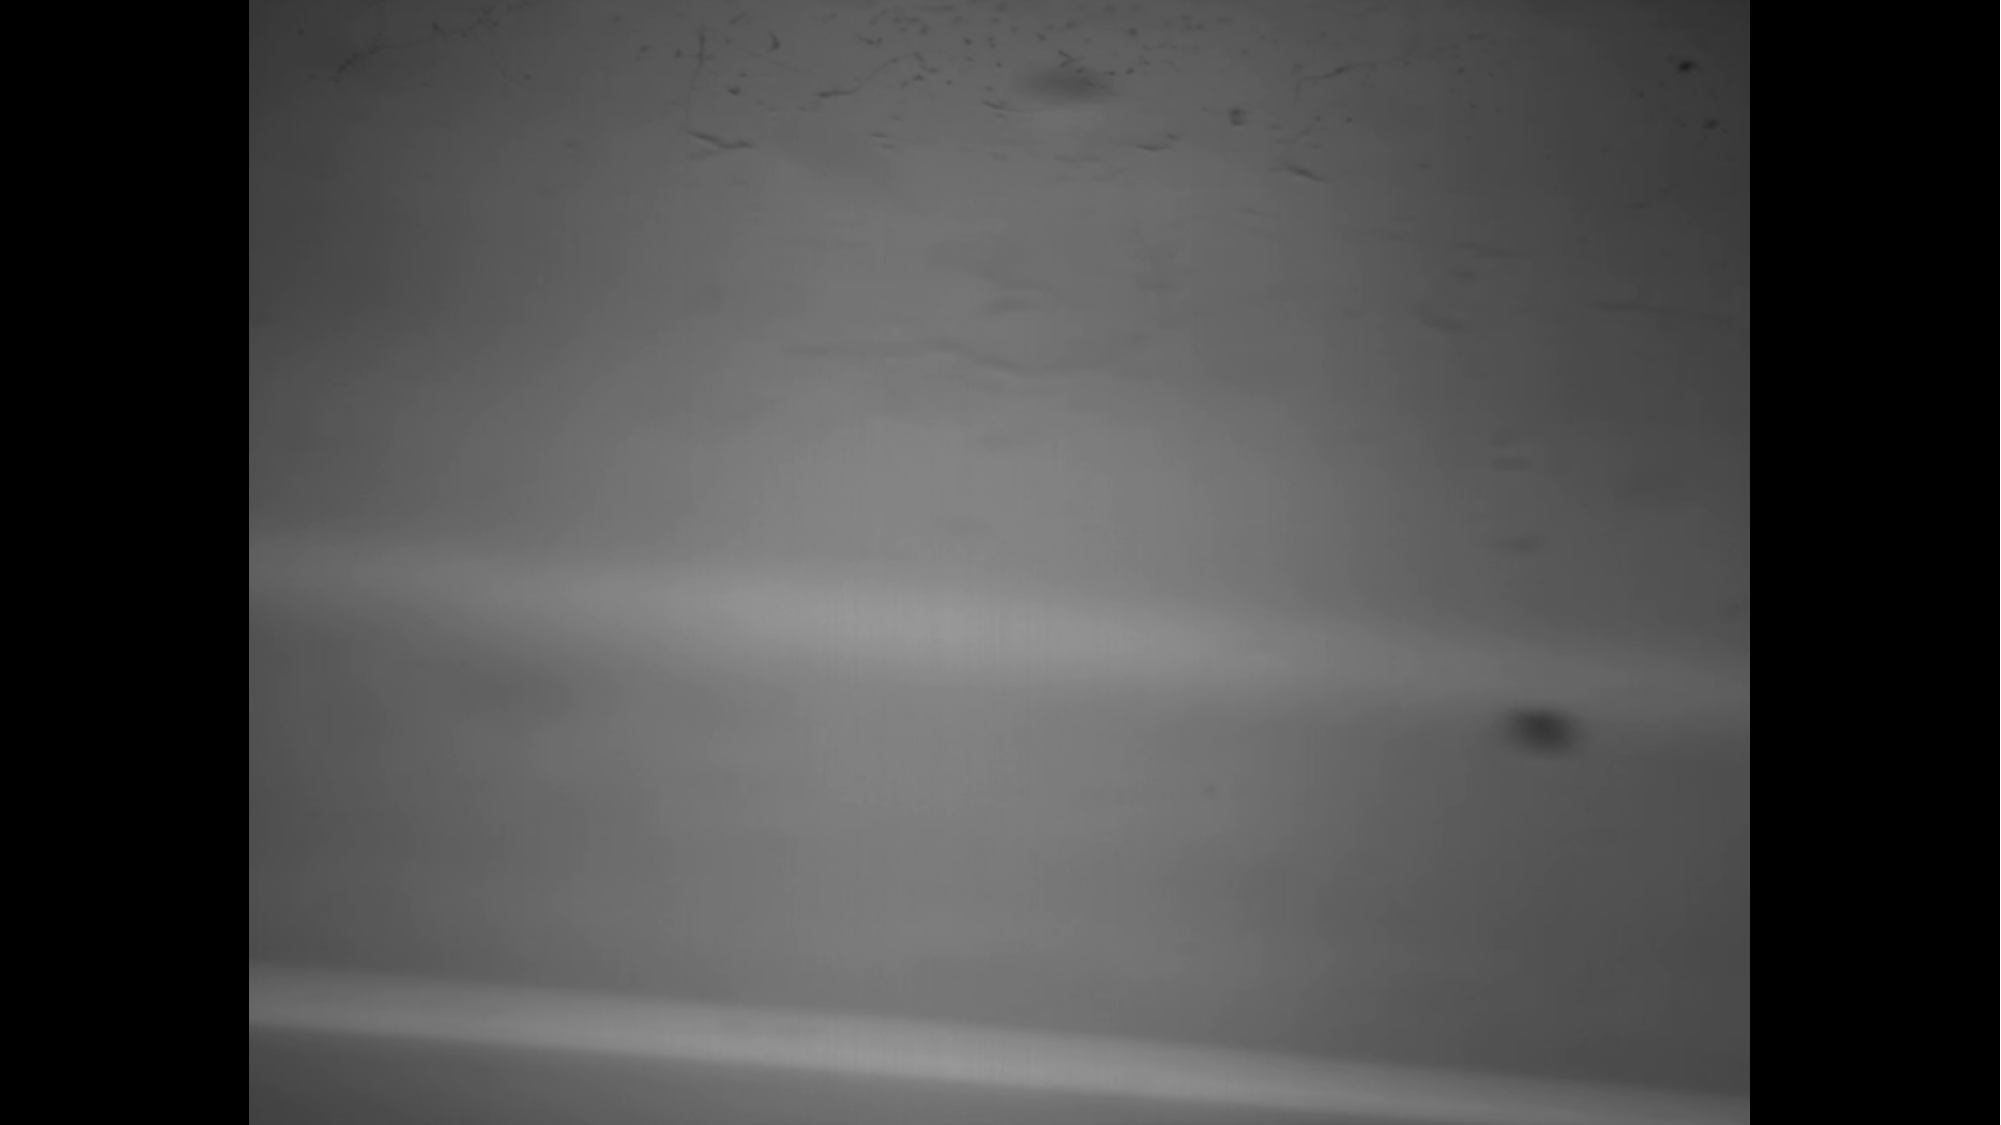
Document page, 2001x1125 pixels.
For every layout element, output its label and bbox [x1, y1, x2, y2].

picture [249, 0, 1750, 1125]
